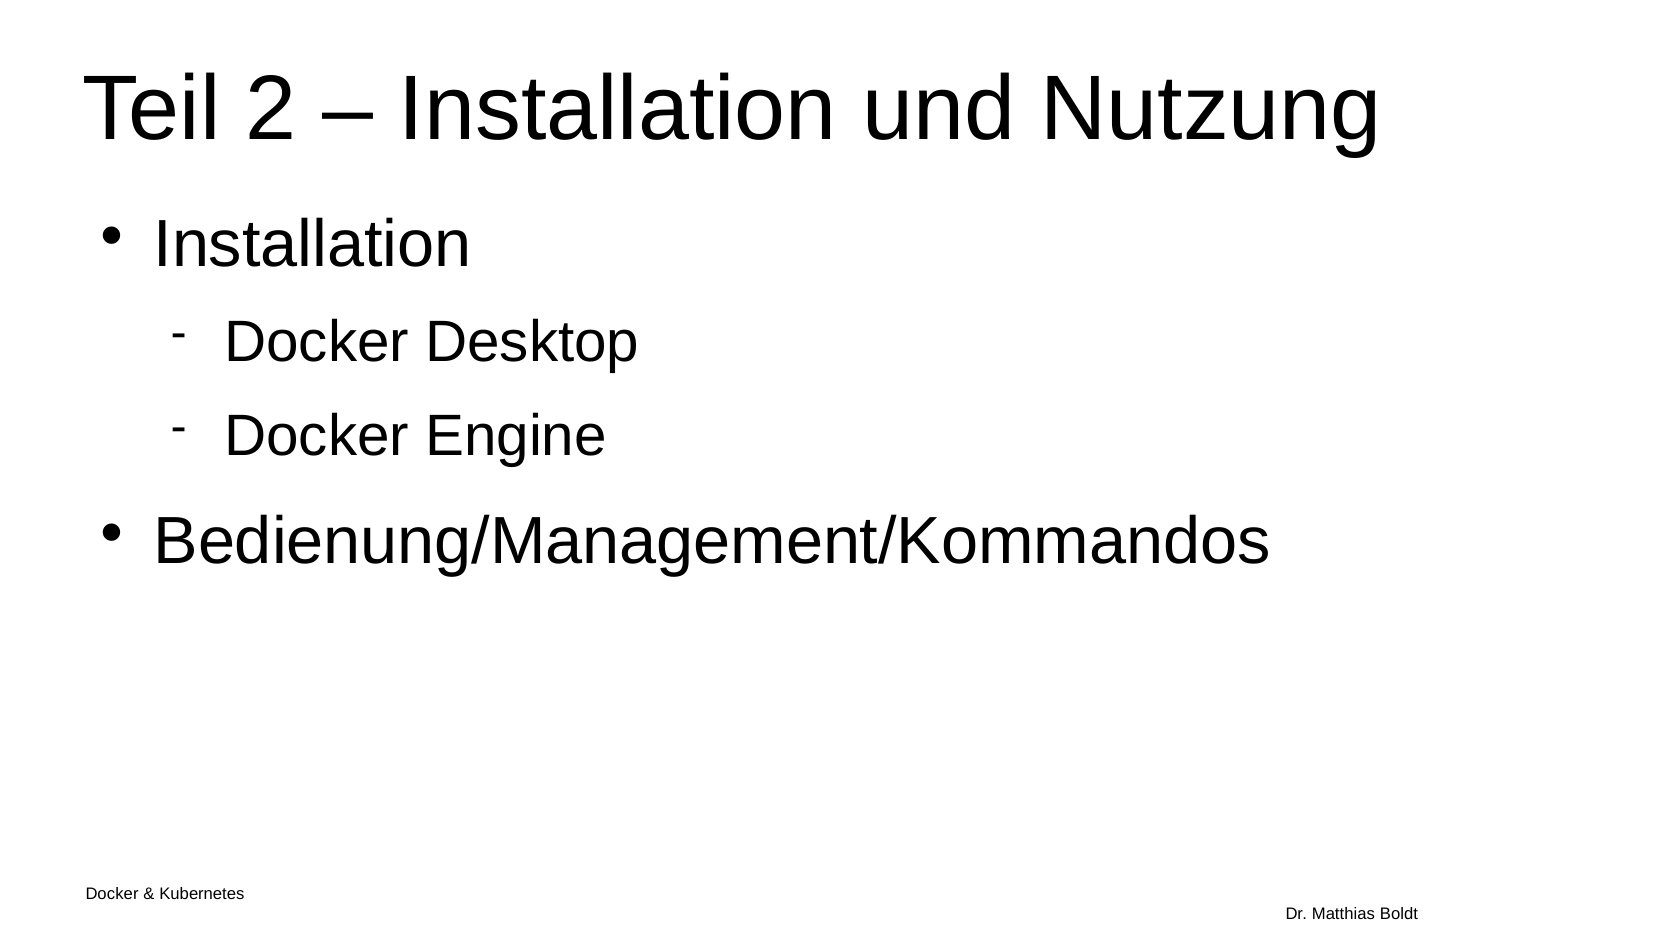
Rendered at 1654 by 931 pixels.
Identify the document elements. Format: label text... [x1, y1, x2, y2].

text_box Docker & Kubernetes Dr. Matthias Boldt [70, 875, 1562, 910]
text_box Teil 2 – Installation und Nutzung [82, 0, 1618, 206]
text_box Installation Docker Desktop Docker Engine Bedienung/Management/Kommandos [82, 199, 1571, 845]
